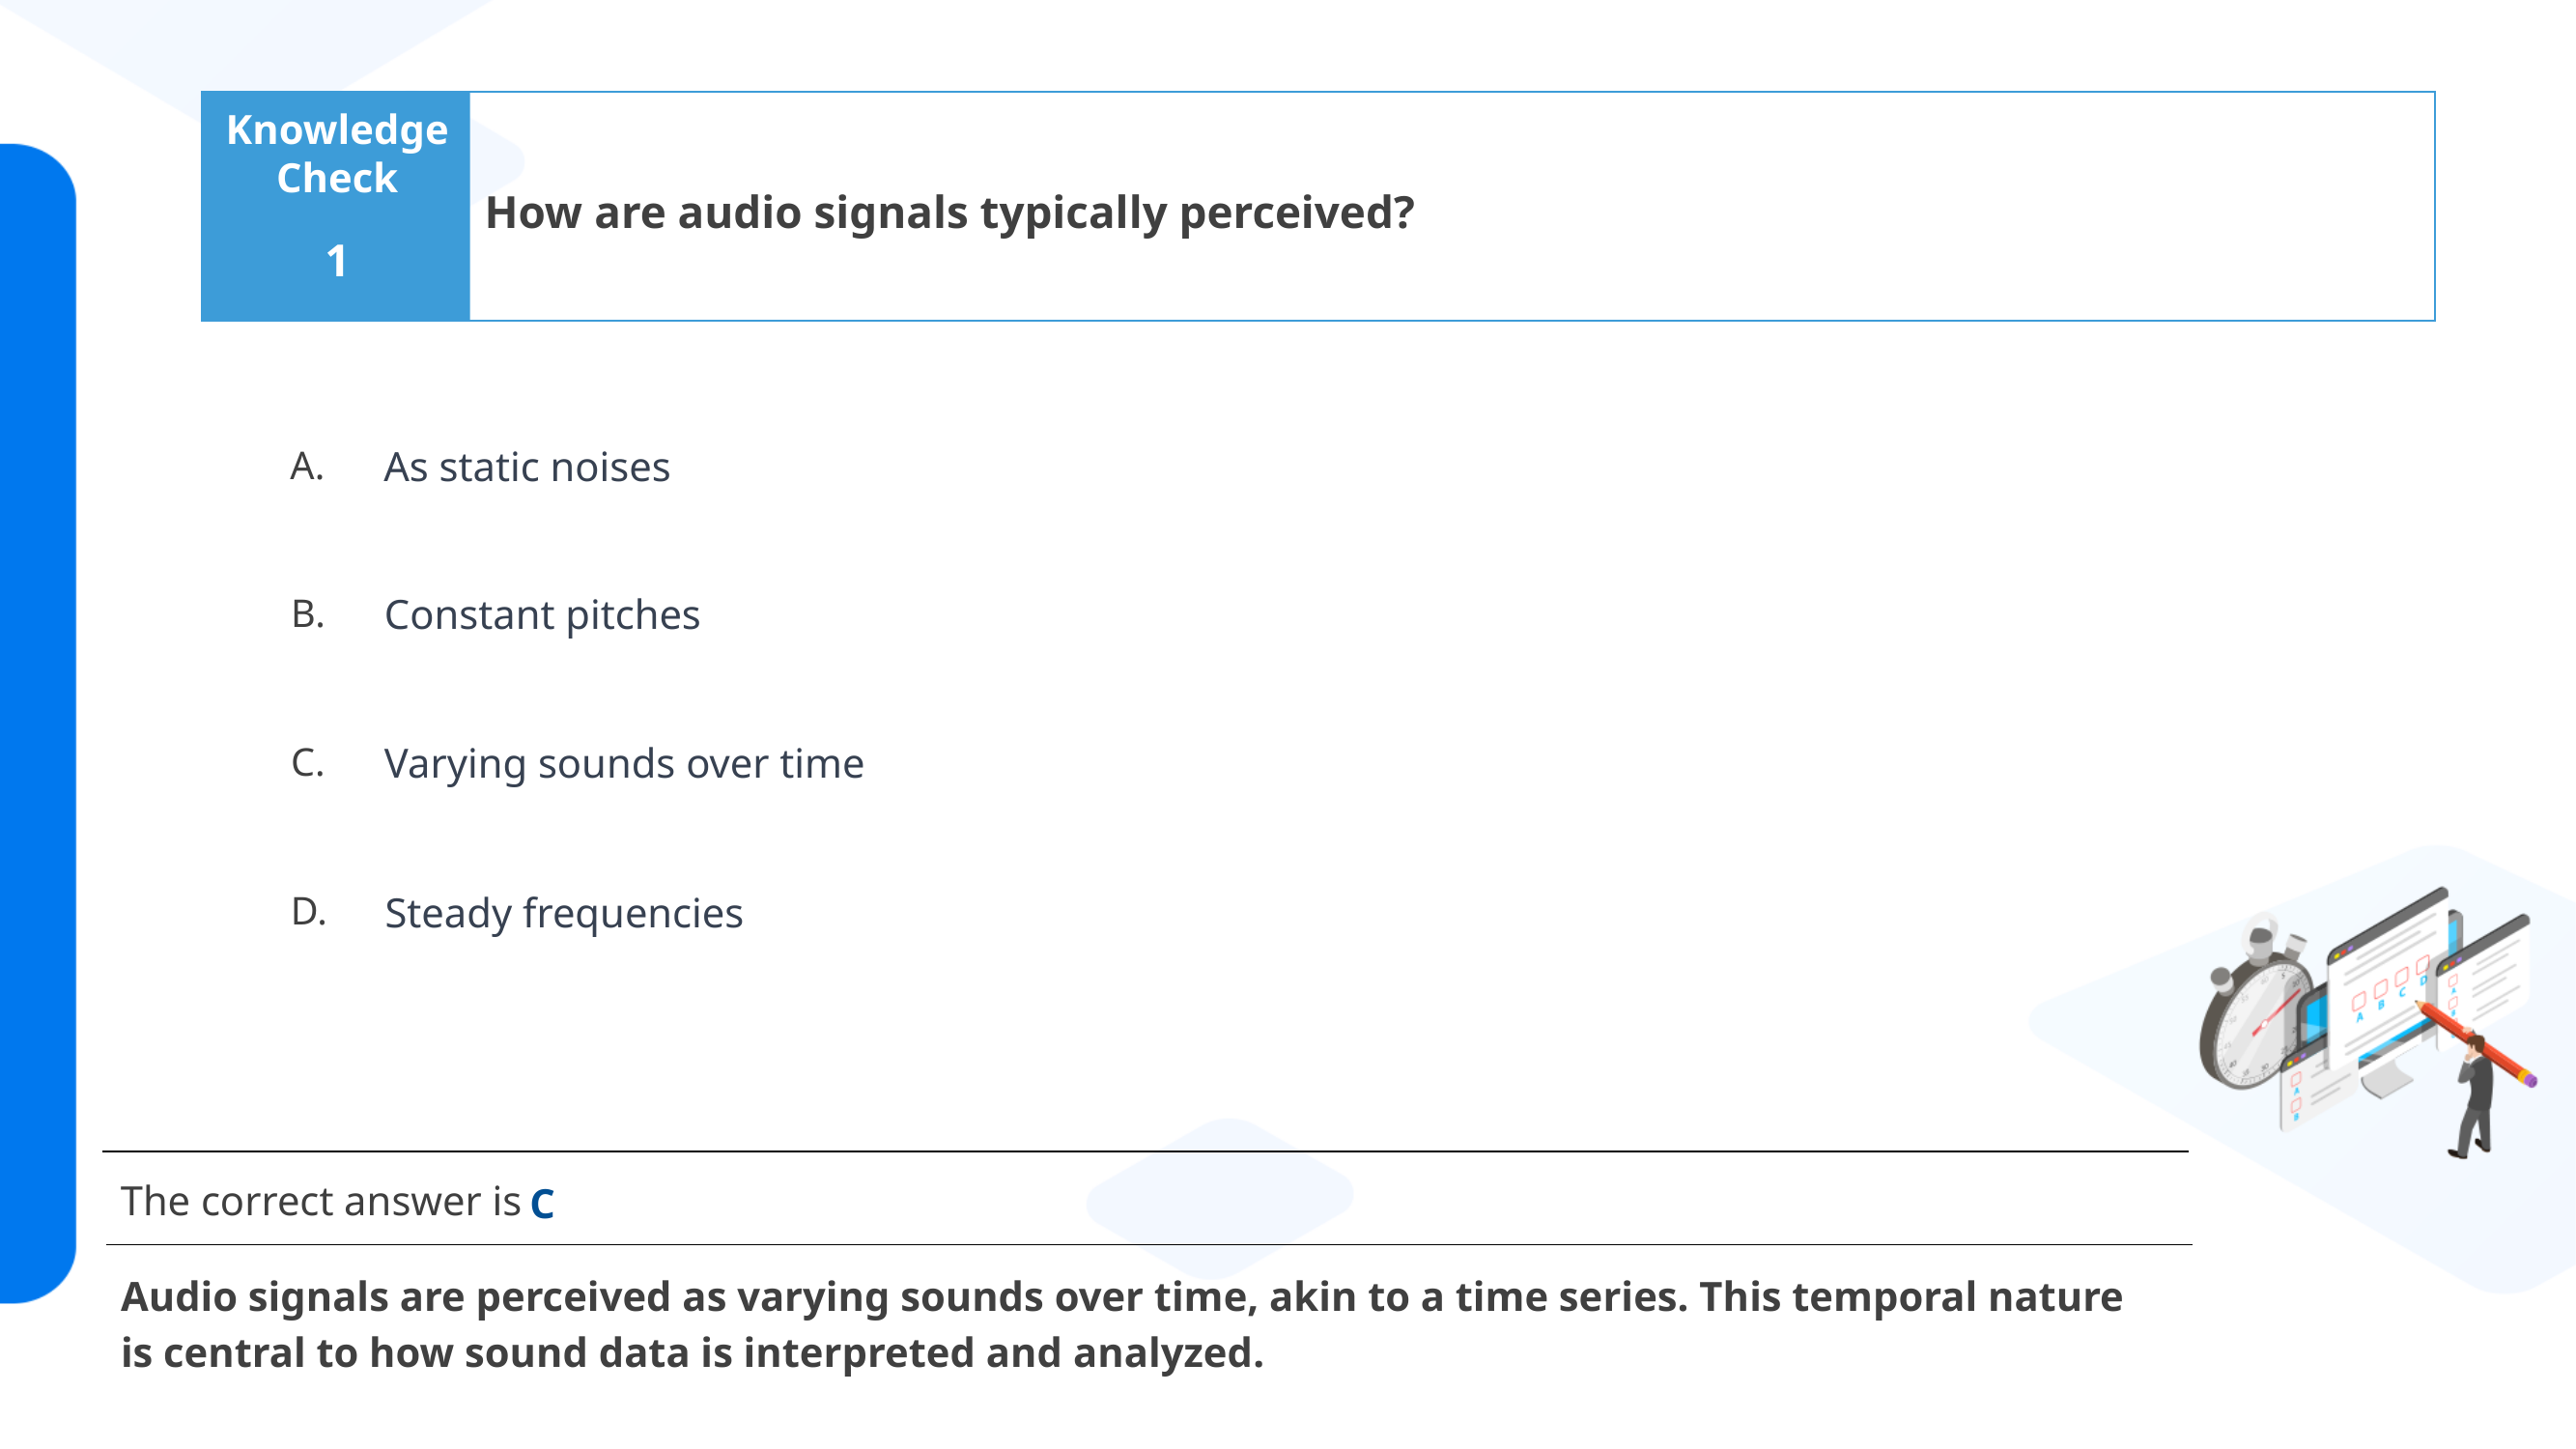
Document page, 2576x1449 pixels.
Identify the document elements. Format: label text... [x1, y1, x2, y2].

text_box Constant pitches [369, 575, 2153, 708]
list 1 [247, 188, 428, 321]
list How are audio signals typically perceived? [469, 92, 2436, 322]
list Audio signals are perceived as varying sounds over time, akin to a time series. This temporal nature is central to how sound data is interpreted and analyzed. [105, 1257, 2182, 1417]
text_box Steady frequencies [370, 873, 2154, 1007]
picture [0, 0, 2576, 1449]
text_box As static noises [369, 427, 2152, 560]
text_box Varying sounds over time [369, 724, 2153, 857]
list C [515, 1152, 1915, 1246]
